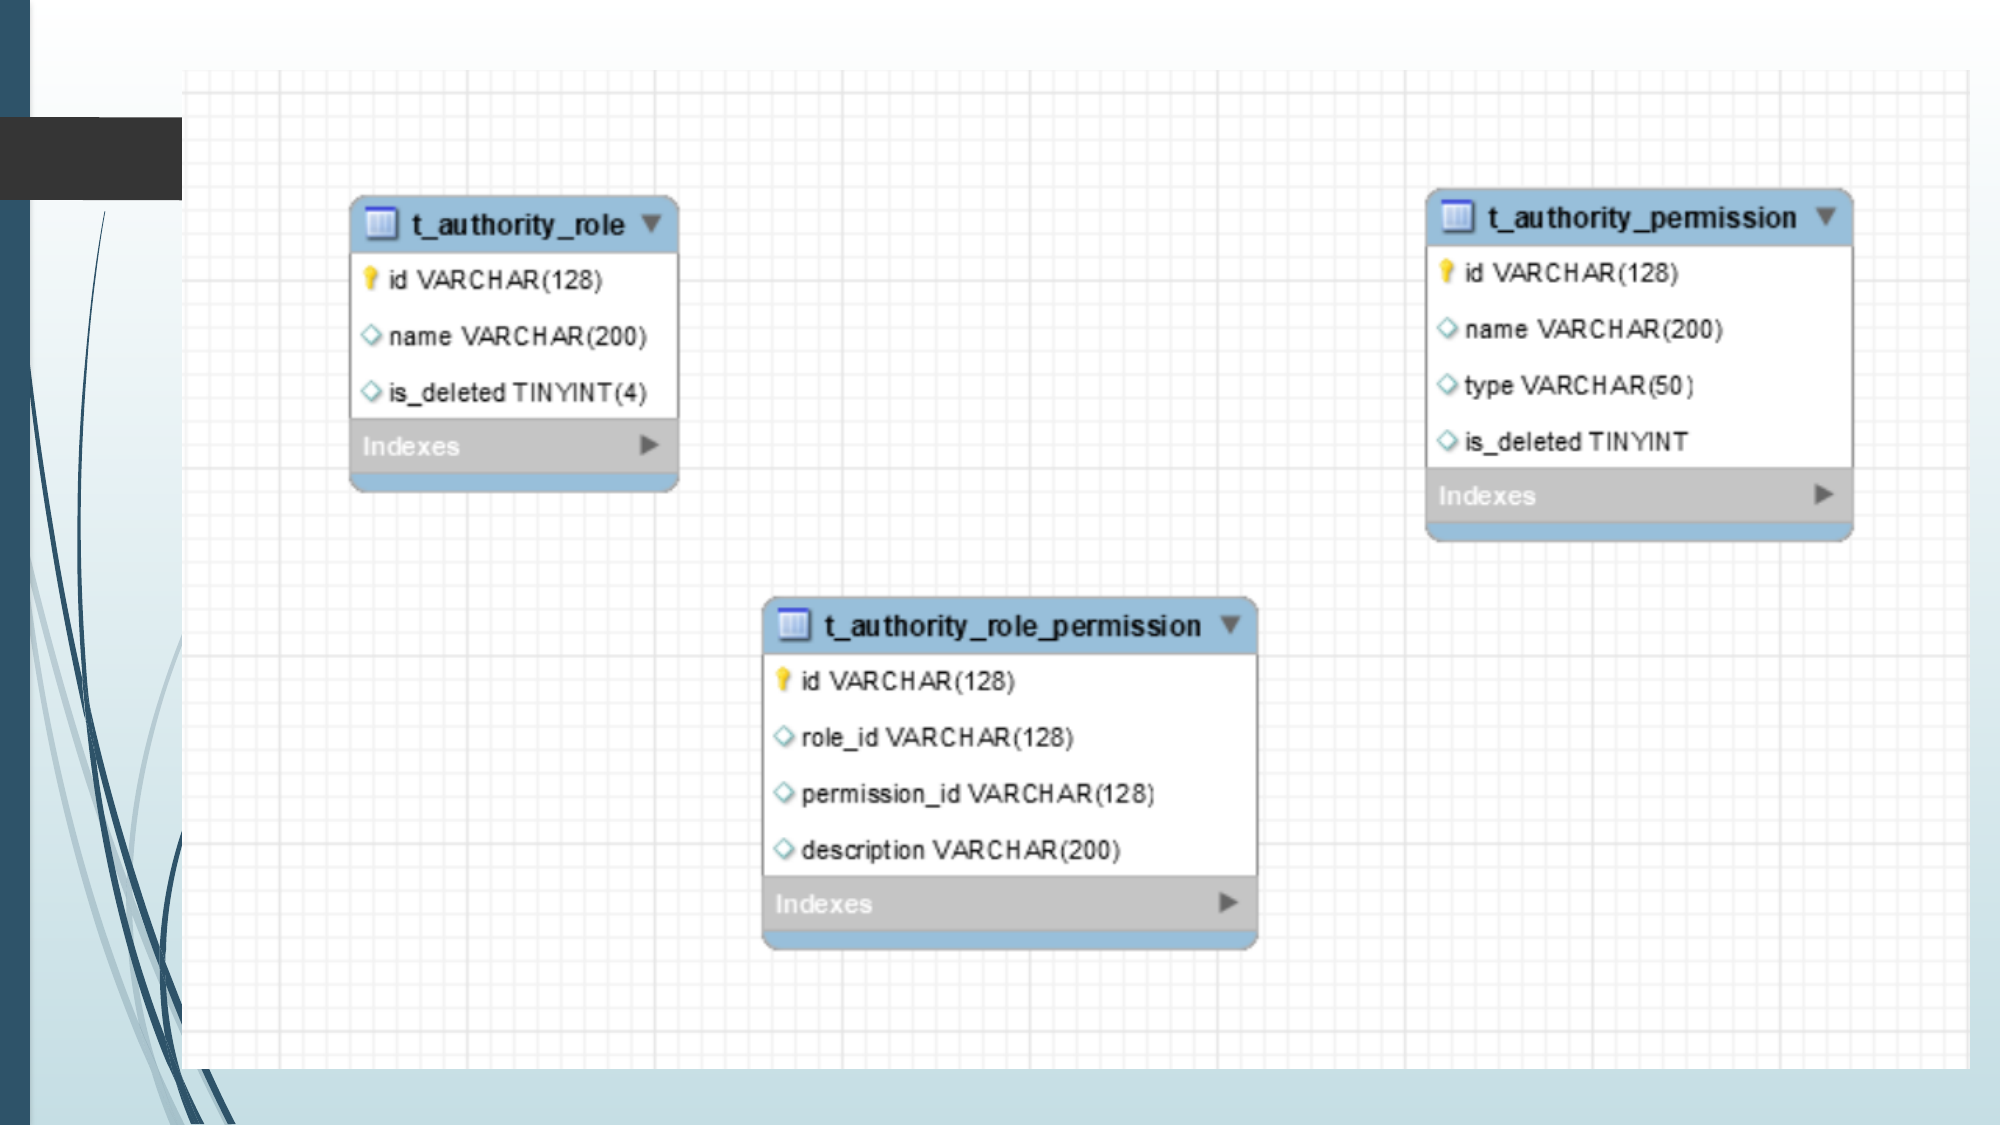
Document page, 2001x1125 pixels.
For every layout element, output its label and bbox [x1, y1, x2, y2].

picture [181, 70, 1970, 1070]
